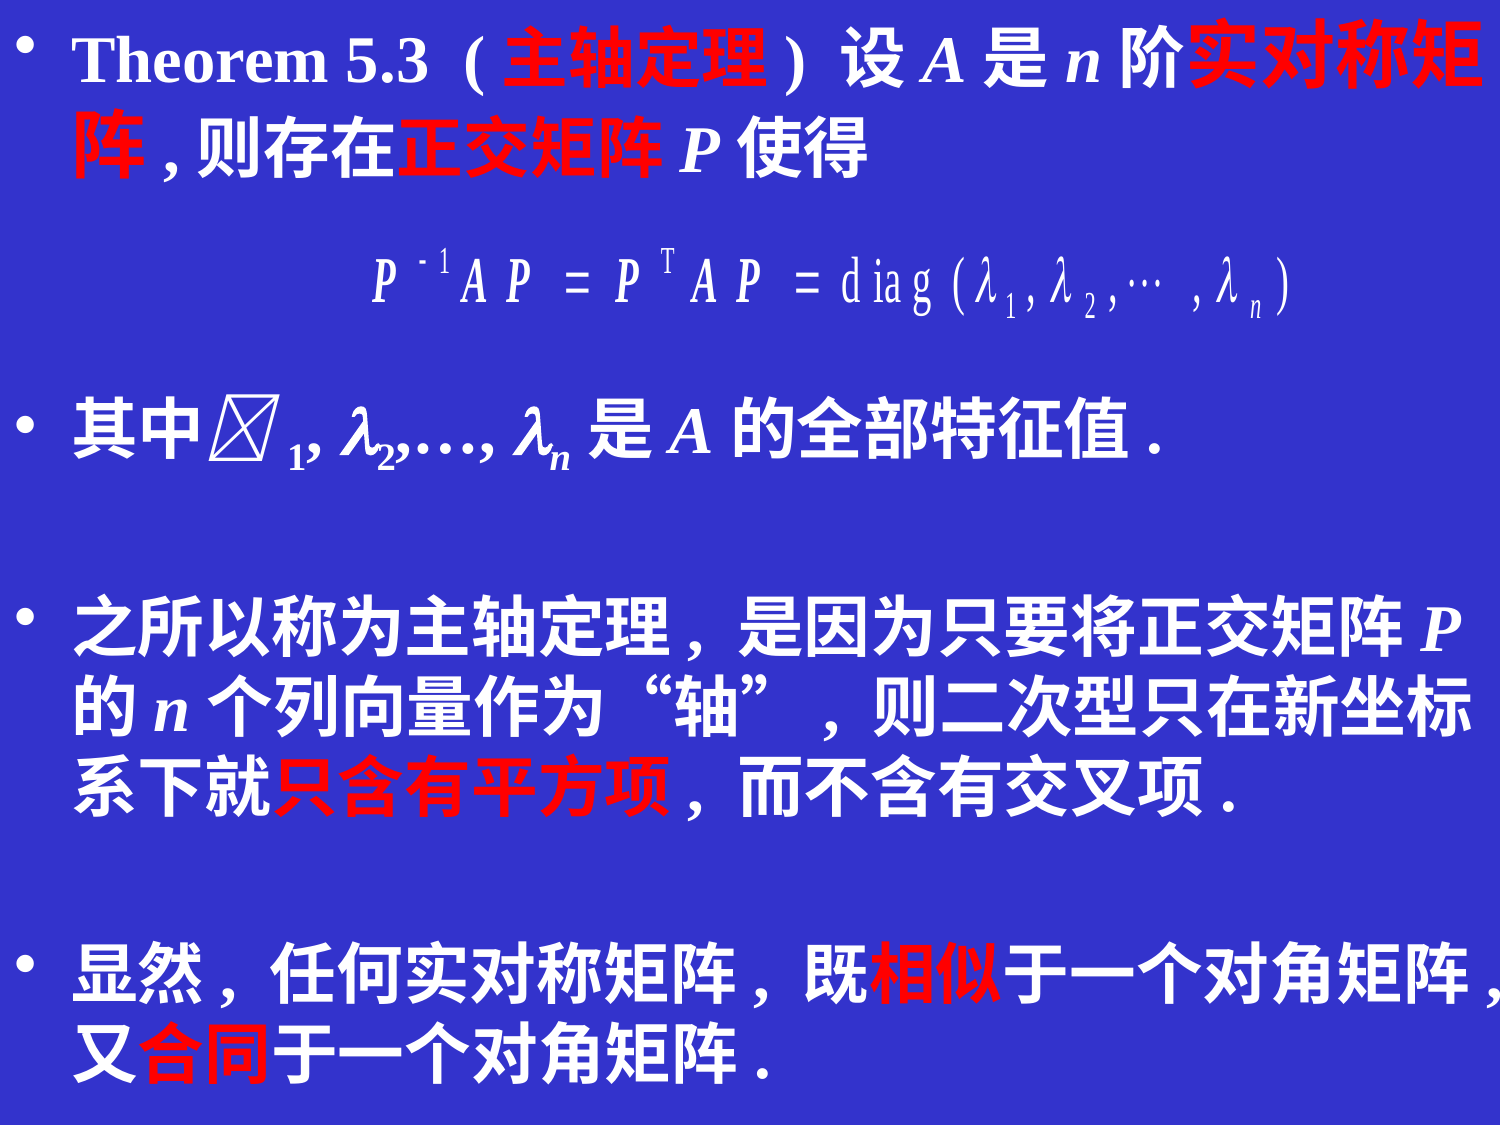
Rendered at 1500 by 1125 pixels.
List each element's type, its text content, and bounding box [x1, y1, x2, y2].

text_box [359, 231, 1303, 332]
text_box Theorem 5.3 (主轴定理) 设A是n阶实对称矩阵,则存在正交矩阵P使得 其中1, 2,…, n是A的全部特征值. 之所以称为主轴定理, 是因为只要将正交矩阵P的n个列向量作为“轴”, 则二次型只在新坐标系下就只含有平方项, 而不含有交叉项. 显然, 任何实对称矩阵, 既相似于一个对角矩阵,又合同于一个对角矩阵. [0, 0, 1500, 1125]
